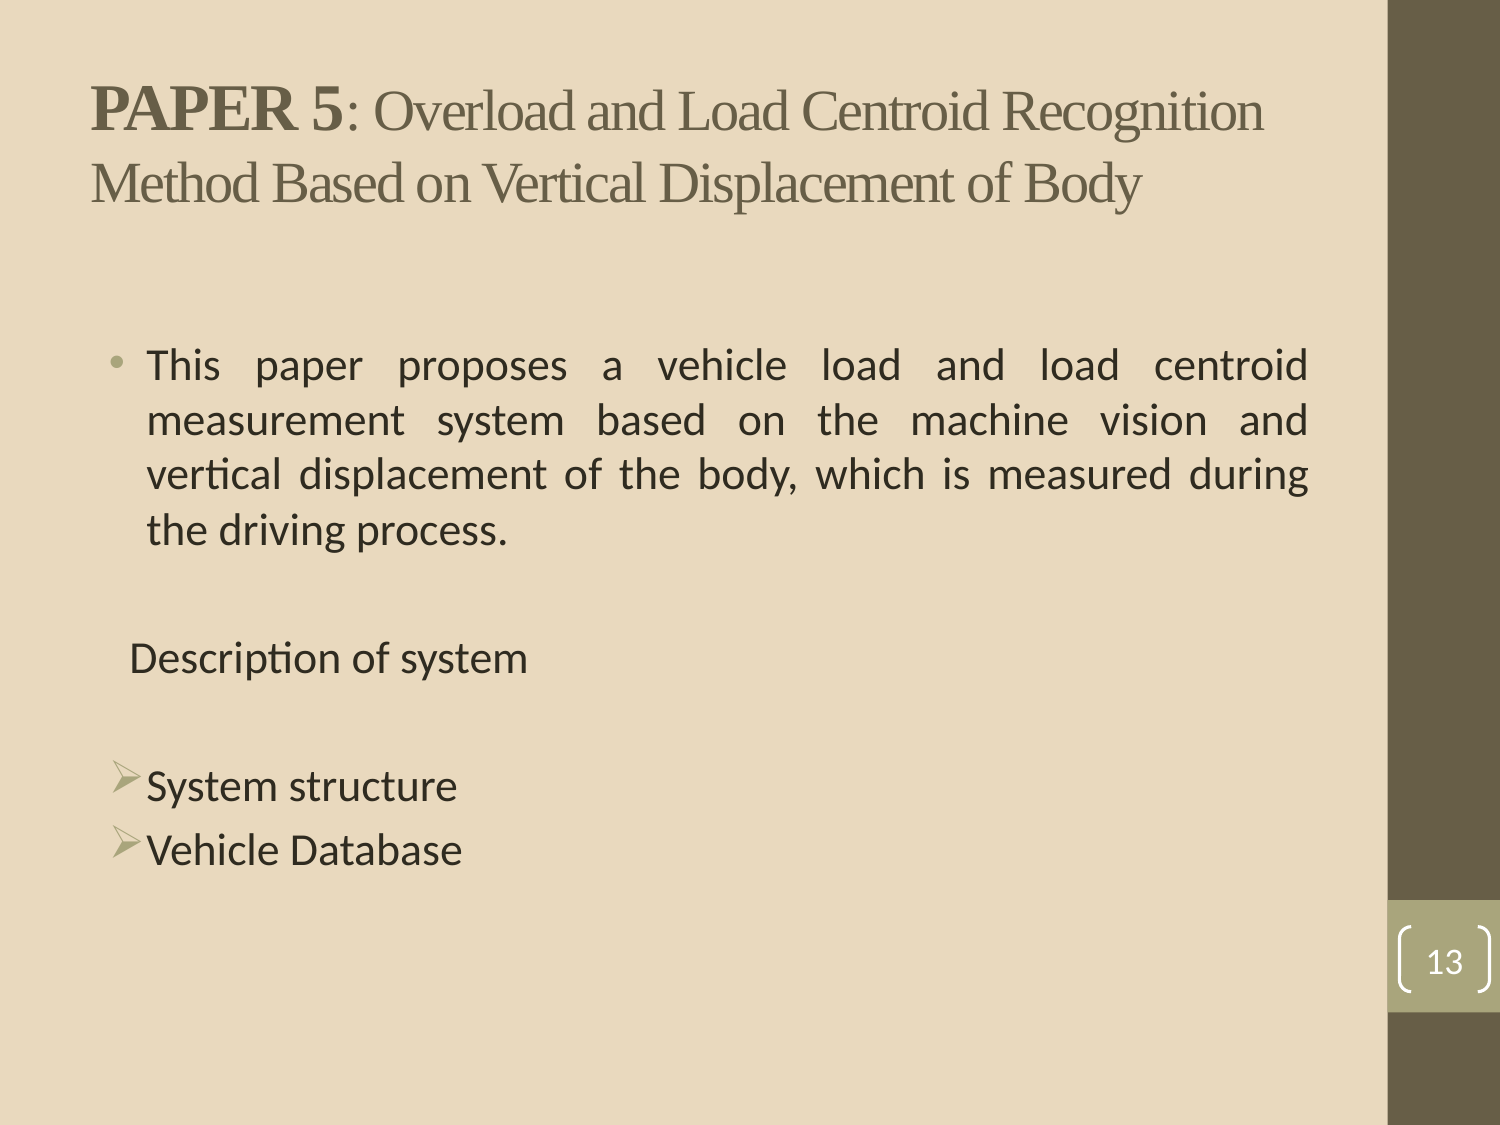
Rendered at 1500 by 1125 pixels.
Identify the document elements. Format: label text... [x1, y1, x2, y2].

title PAPER 5: Overload and Load Centroid Recognition Method Based on Vertical Displacement of Body [75, 45, 1325, 233]
slide_number 13 [1397, 925, 1492, 994]
list This paper proposes a vehicle load and load centroid measurement system based on the machine vision and vertical displacement of the body, which is measured during the driving process. Description of system System structure Vehicle Database [75, 262, 1325, 1050]
